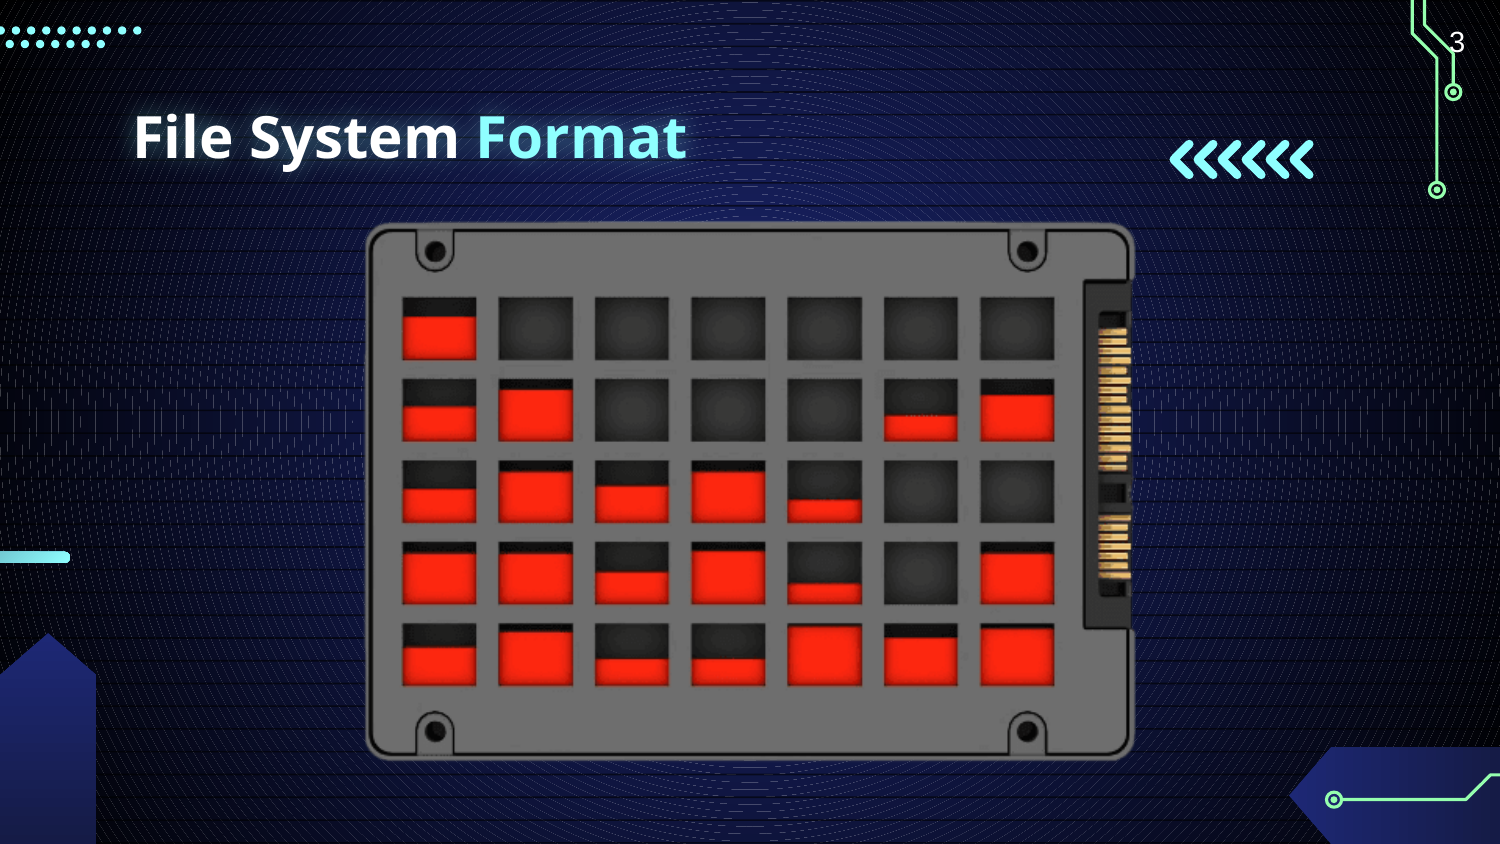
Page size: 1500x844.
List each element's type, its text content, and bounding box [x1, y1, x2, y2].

title File System Format [116, 88, 1383, 183]
picture [124, 140, 1376, 844]
list [1379, 194, 1383, 756]
text_box 3 [1434, 16, 1500, 67]
